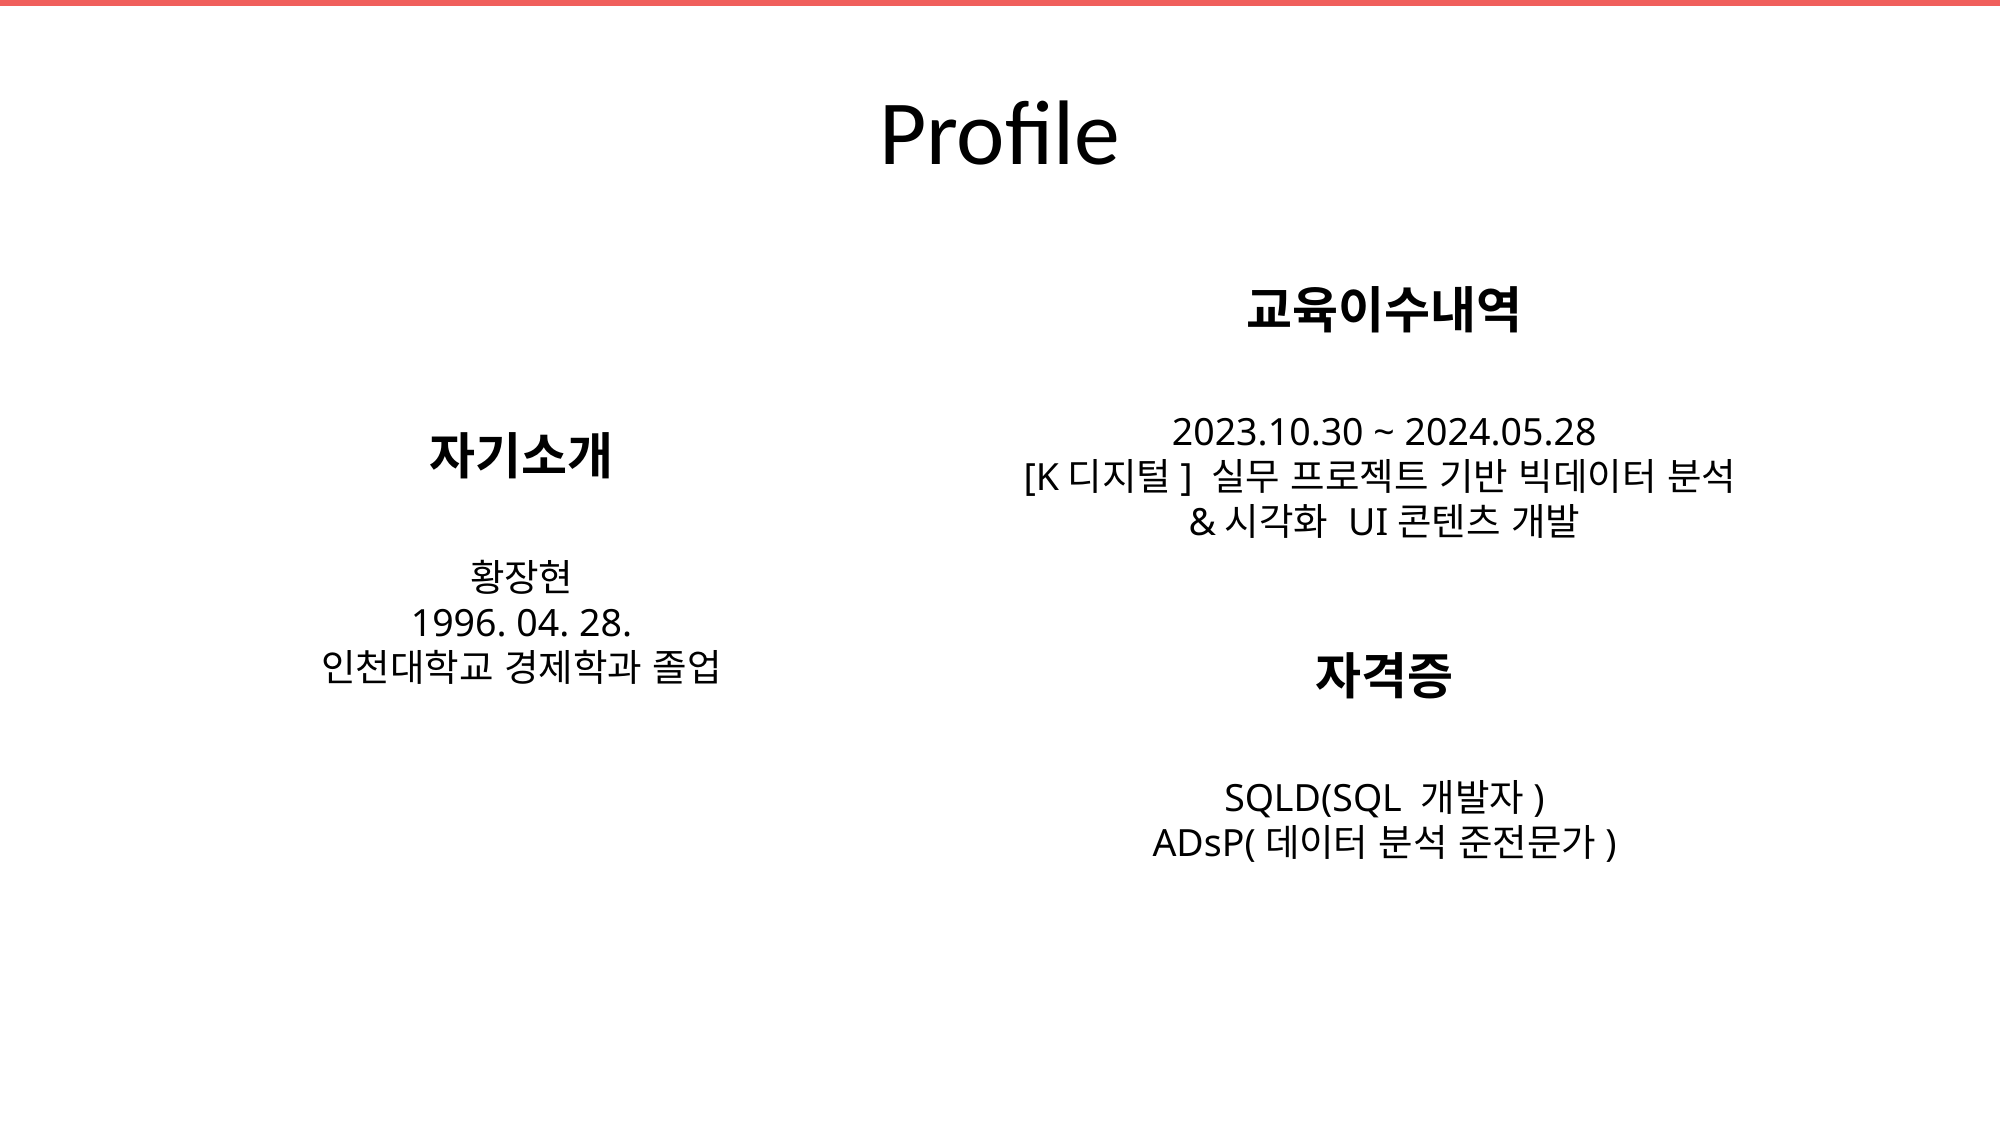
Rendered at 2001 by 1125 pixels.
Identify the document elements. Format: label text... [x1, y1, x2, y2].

text_box 자기소개 황장현 1996. 04. 28. 인천대학교 경제학과 졸업 [137, 416, 906, 697]
text_box 교육이수내역 2023.10.30 ~ 2024.05.28 [K디지털] 실무 프로젝트 기반 빅데이터 분석&시각화 UI콘텐츠 개발 [1000, 270, 1769, 551]
text_box 자격증 SQLD(SQL 개발자) ADsP(데이터 분석 준전문가) [1000, 636, 1769, 917]
title Profile [137, 59, 1863, 197]
